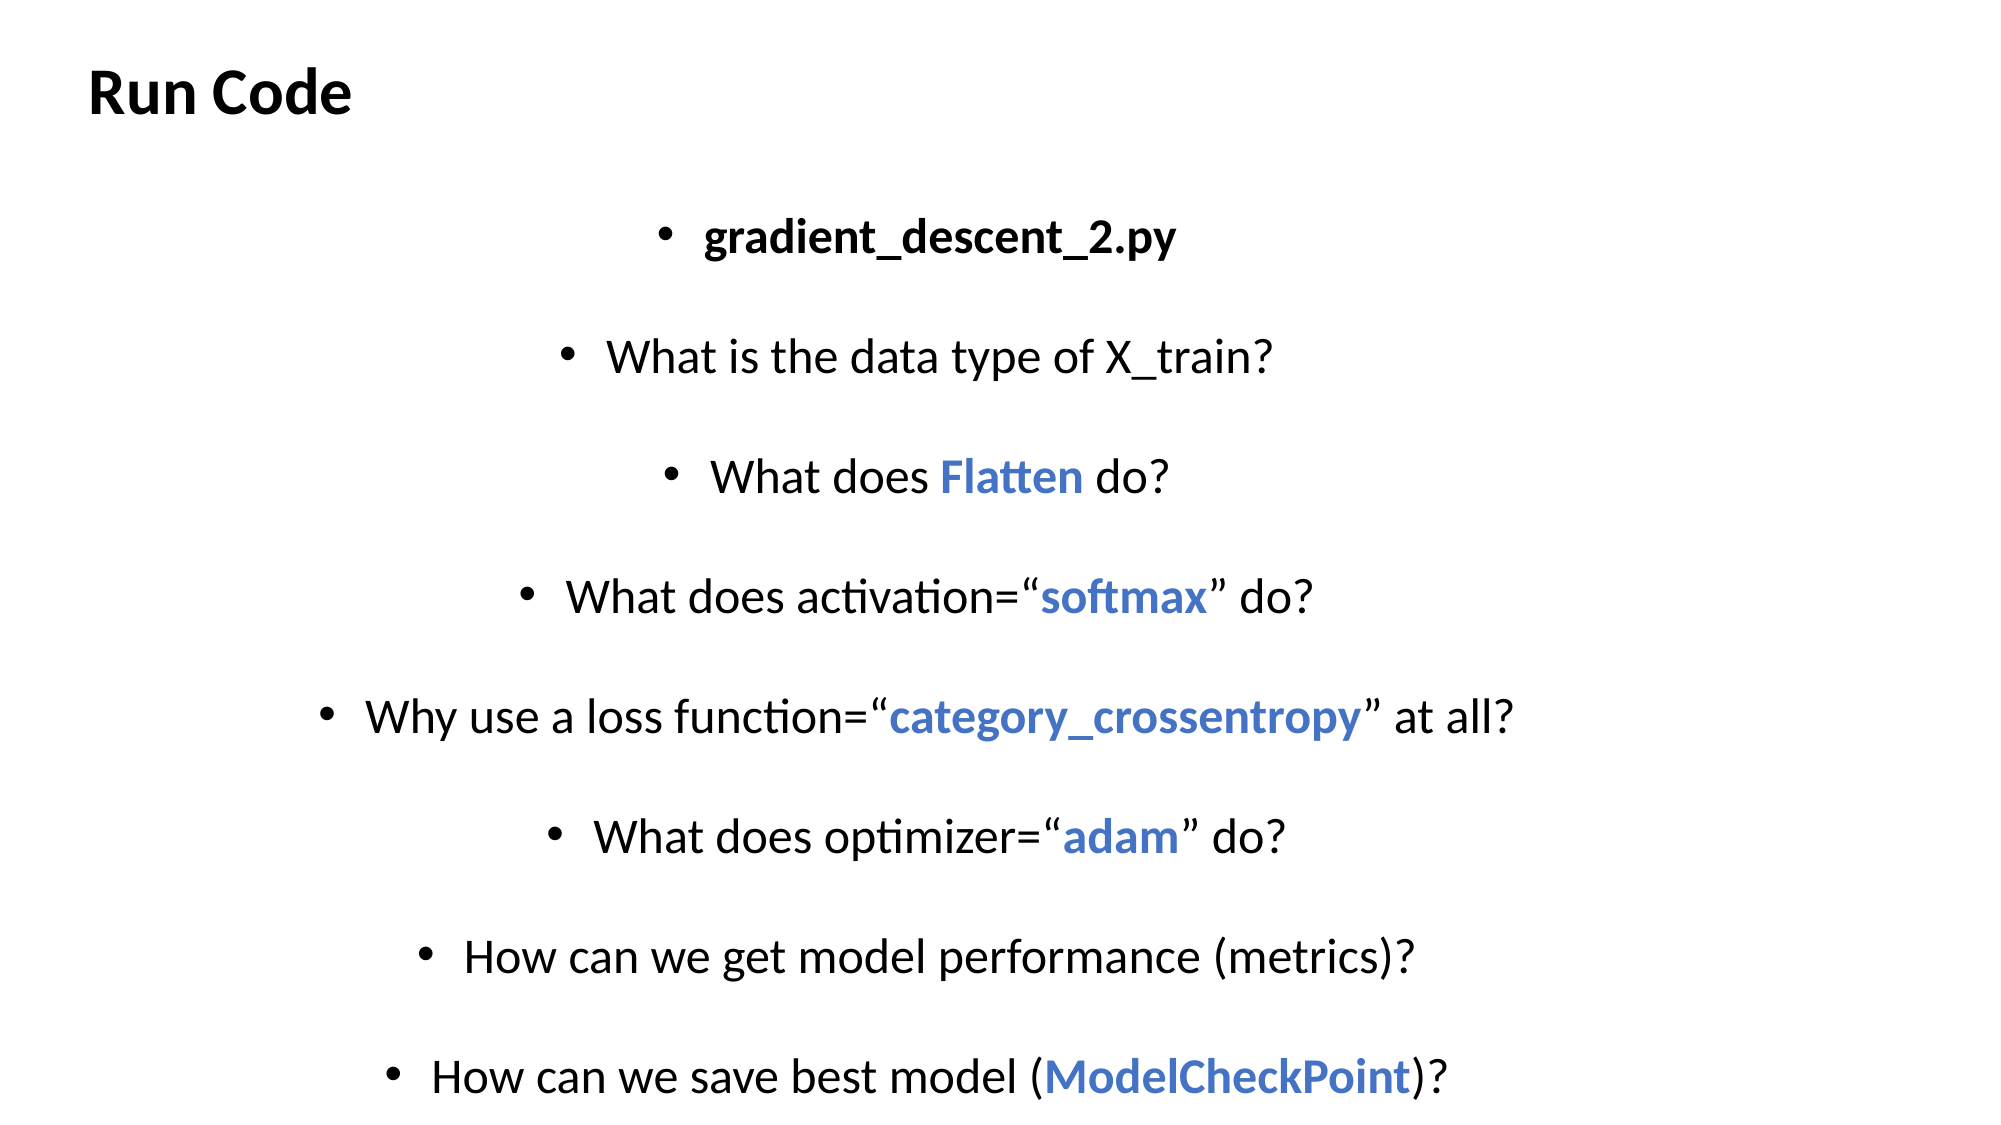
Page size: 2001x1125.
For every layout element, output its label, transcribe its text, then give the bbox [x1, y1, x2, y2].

text_box Run Code [74, 40, 369, 135]
text_box gradient_descent_2.py What is the data type of X_train? What does Flatten do? What does activation=“softmax” do? Why use a loss function=“category_crossentropy” at all? What does optimizer=“adam” do? How can we get model performance (metrics)? How can we save best model (ModelCheckPoint)? [303, 136, 1531, 1125]
